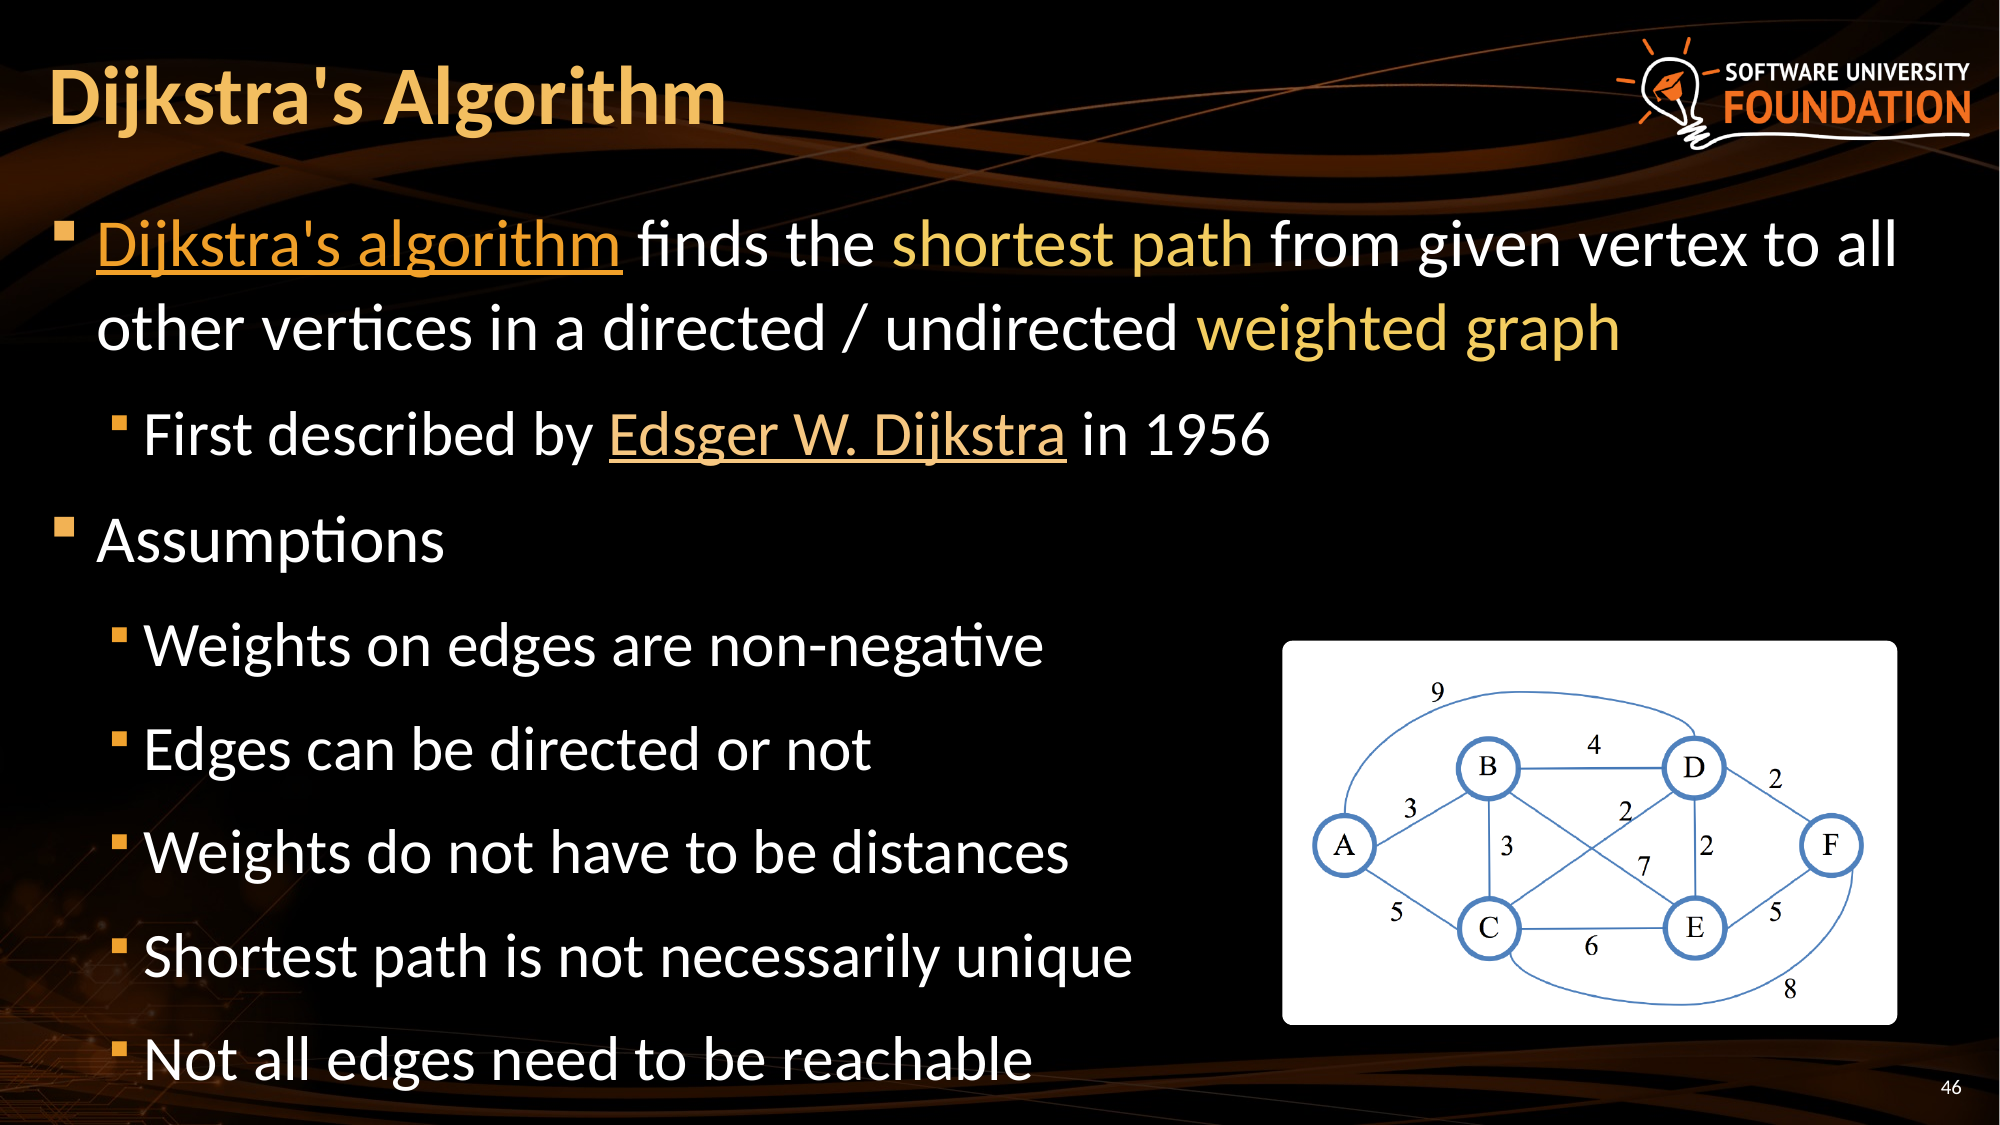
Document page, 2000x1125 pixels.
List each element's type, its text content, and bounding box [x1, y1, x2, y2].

picture [0, 0, 2000, 1125]
title Dijkstra's Algorithm [30, 6, 1602, 189]
list Dijkstra's algorithm finds the shortest path from given vertex to all other vertices in a directed / undirected weighted graph First described by Edsger W. Dijkstra in 1956 Assumptions Weights on edges are non-negative Edges can be directed or not Weights do not have to be distances Shortest path is not necessarily unique Not all edges need to be reachable [31, 188, 1968, 1103]
